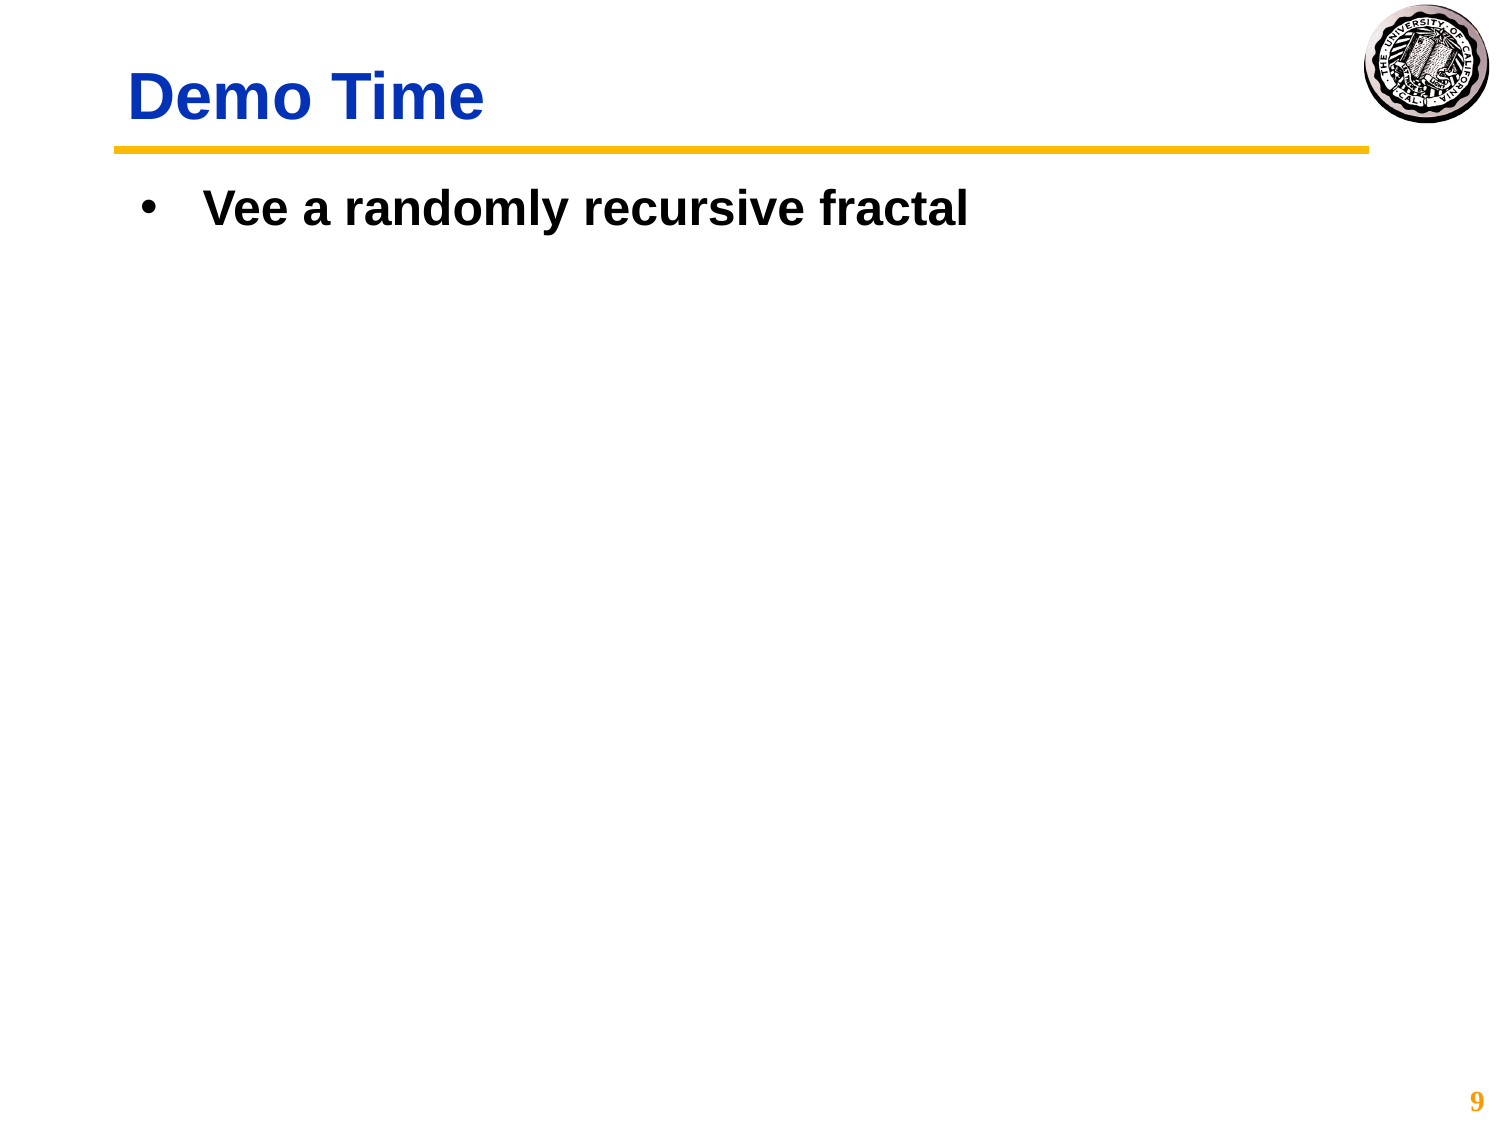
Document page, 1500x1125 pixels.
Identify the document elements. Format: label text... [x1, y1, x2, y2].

list Vee a randomly recursive fractal [112, 174, 1363, 1038]
picture [1350, 0, 1500, 127]
slide_number 9 [1412, 1074, 1500, 1125]
title Demo Time [112, 37, 1375, 159]
